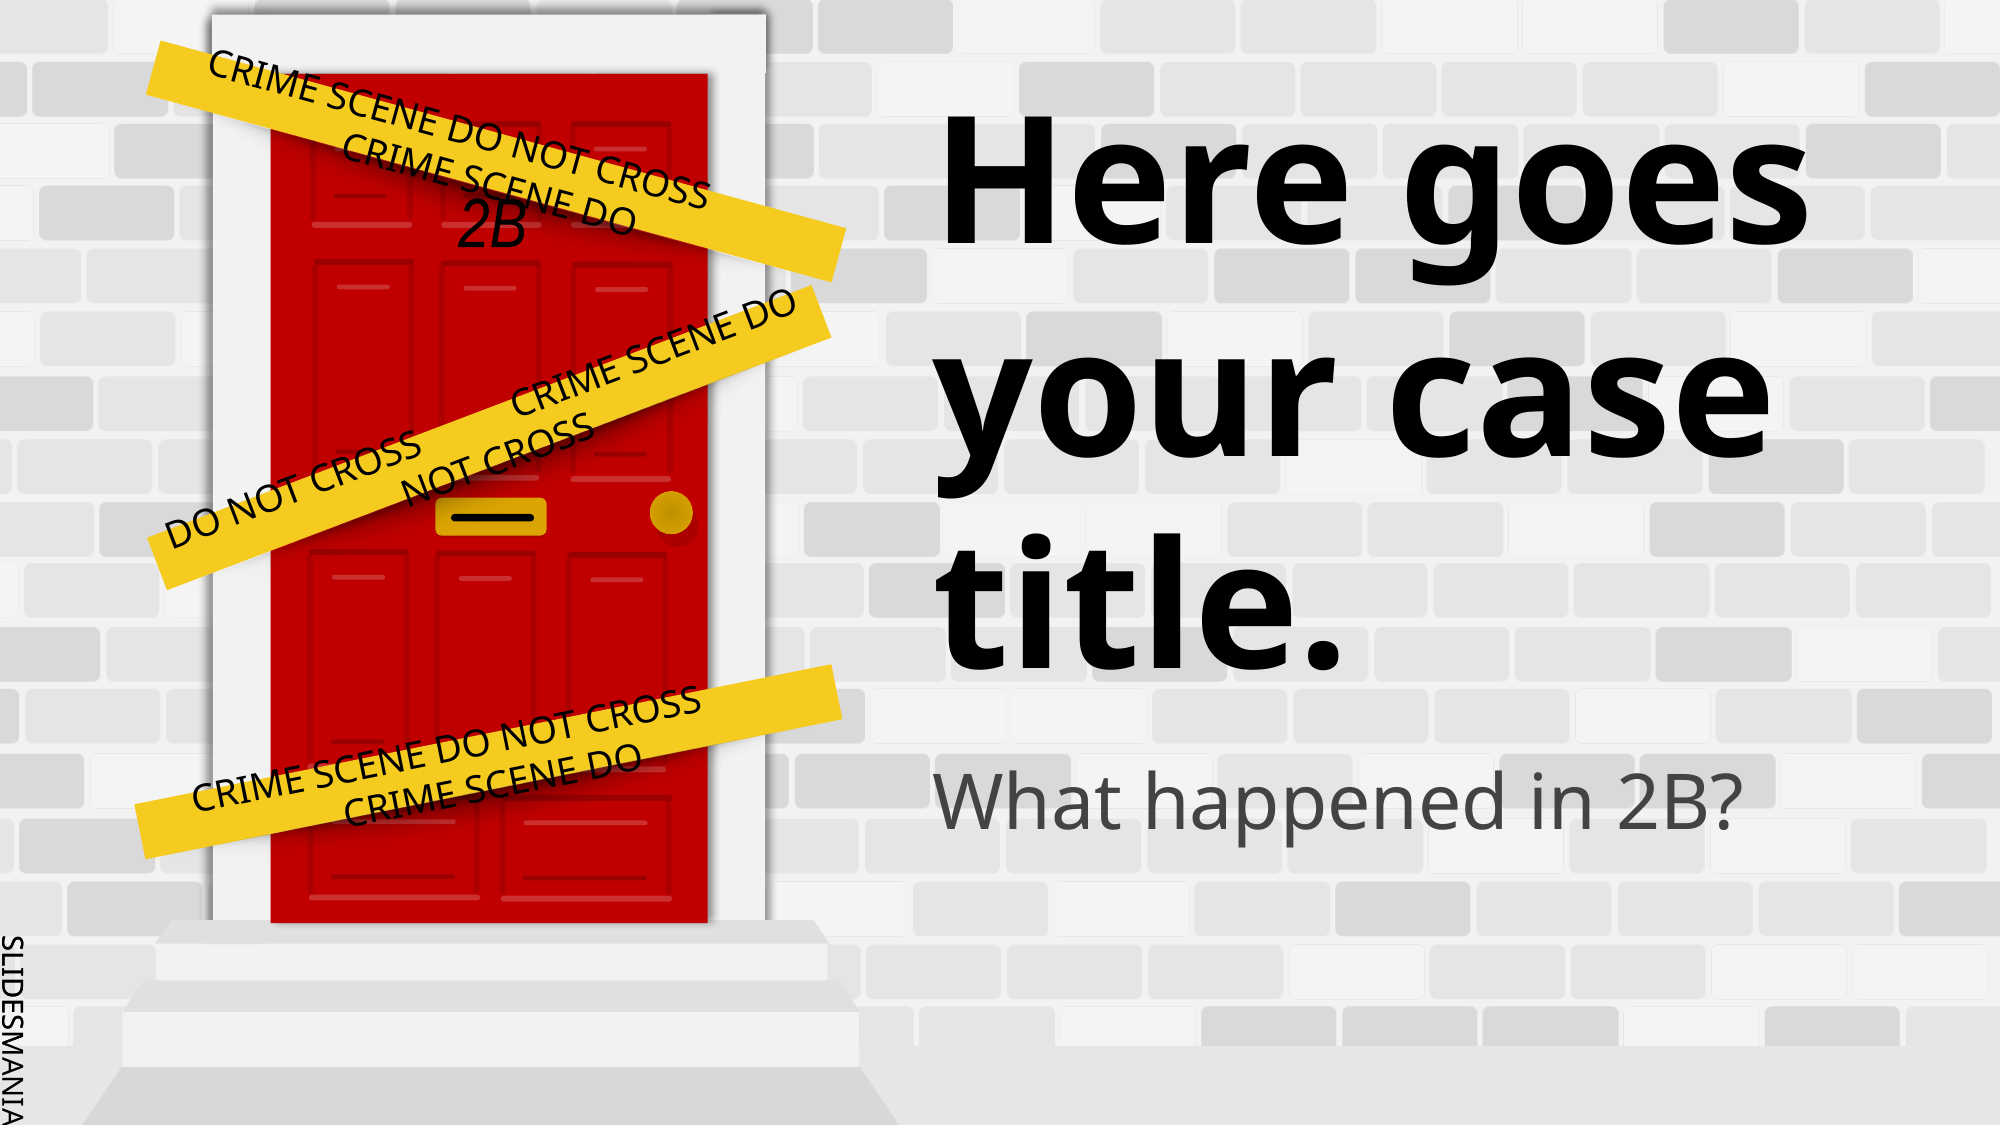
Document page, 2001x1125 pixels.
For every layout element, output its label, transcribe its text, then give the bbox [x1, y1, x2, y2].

subtitle What happened in 2B? [912, 732, 1932, 906]
picture [0, 0, 2000, 1045]
text_box [229, 86, 536, 214]
title Here goes your case title. [912, 275, 1932, 725]
